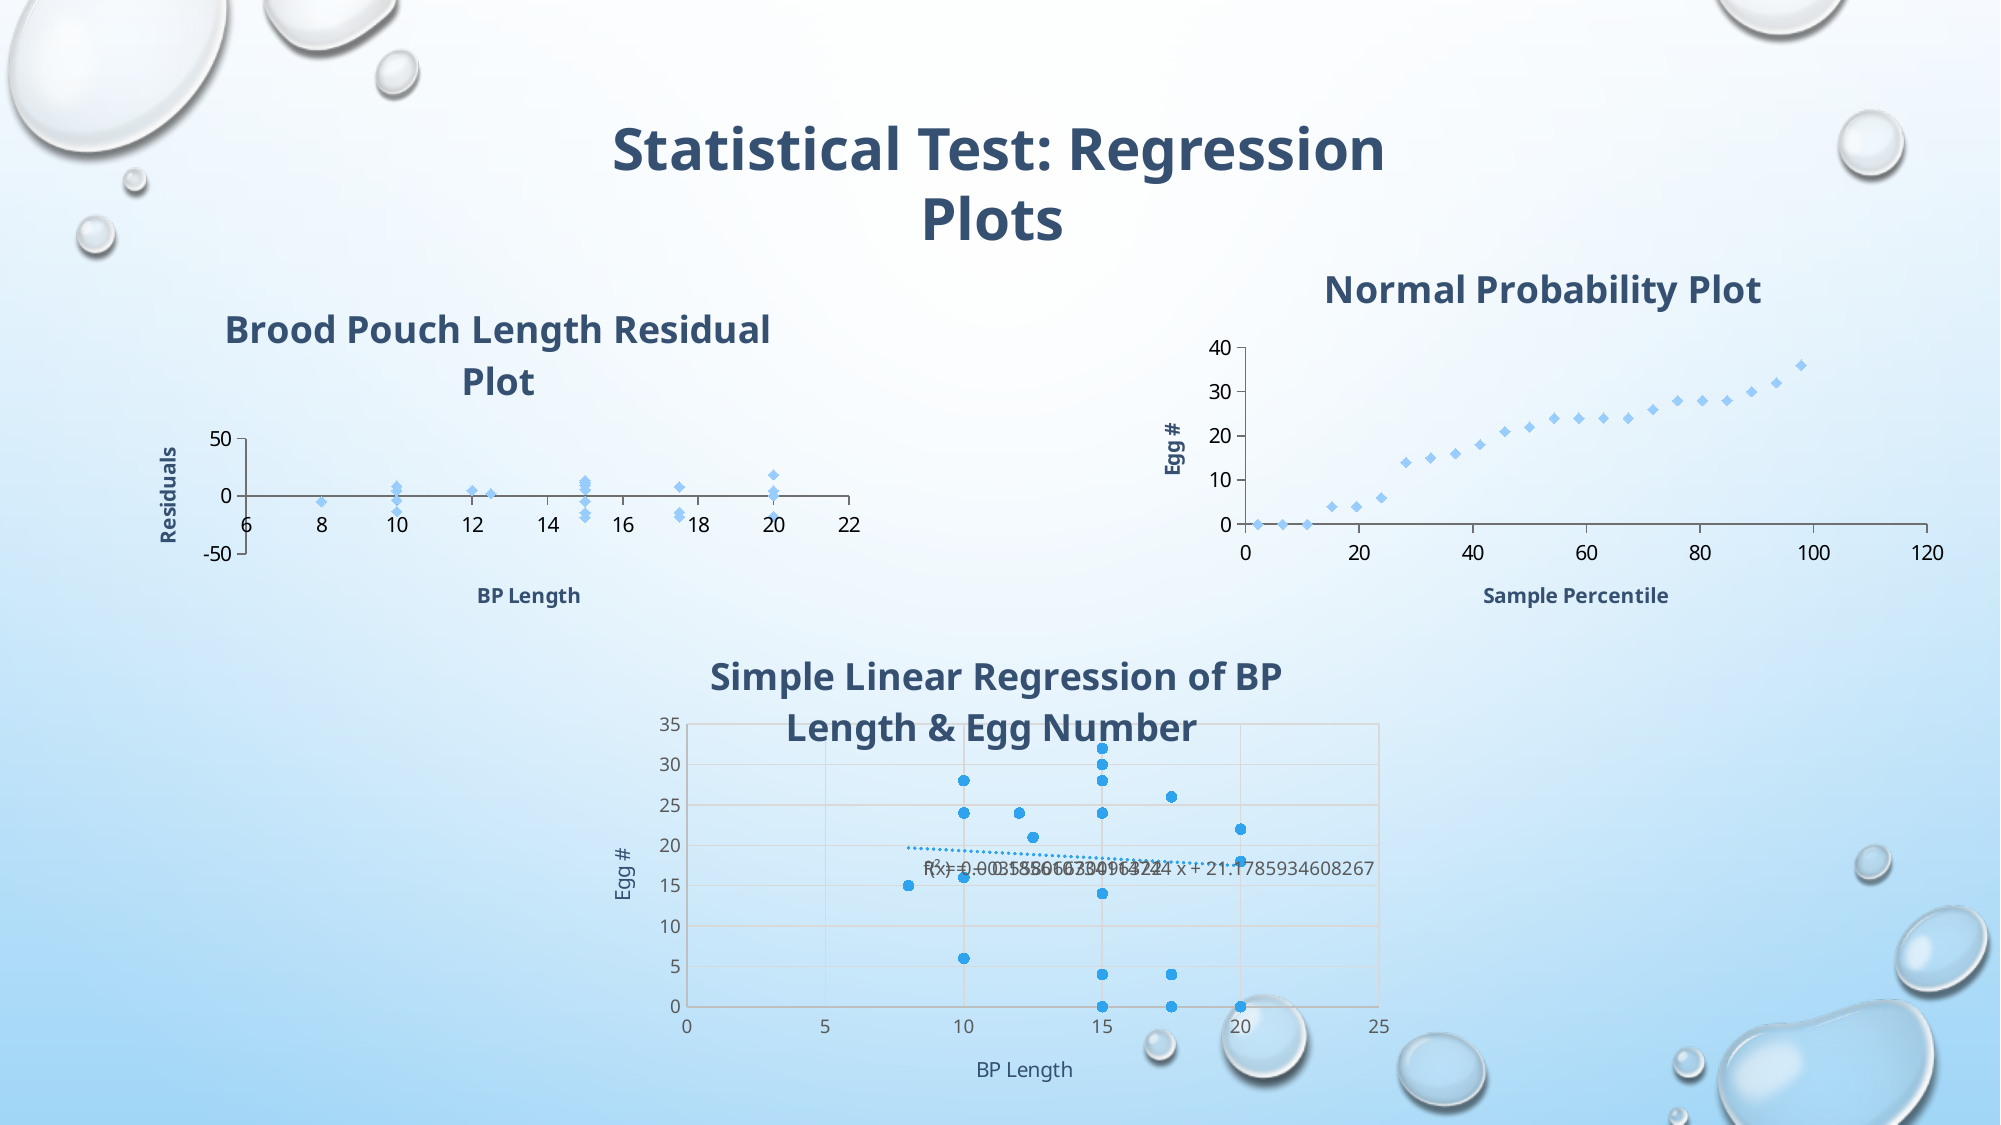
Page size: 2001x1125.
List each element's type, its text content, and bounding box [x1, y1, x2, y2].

chart [120, 234, 1961, 1108]
picture [0, 0, 2000, 1125]
text_box Statistical Test: Regression Plots [532, 104, 1468, 260]
